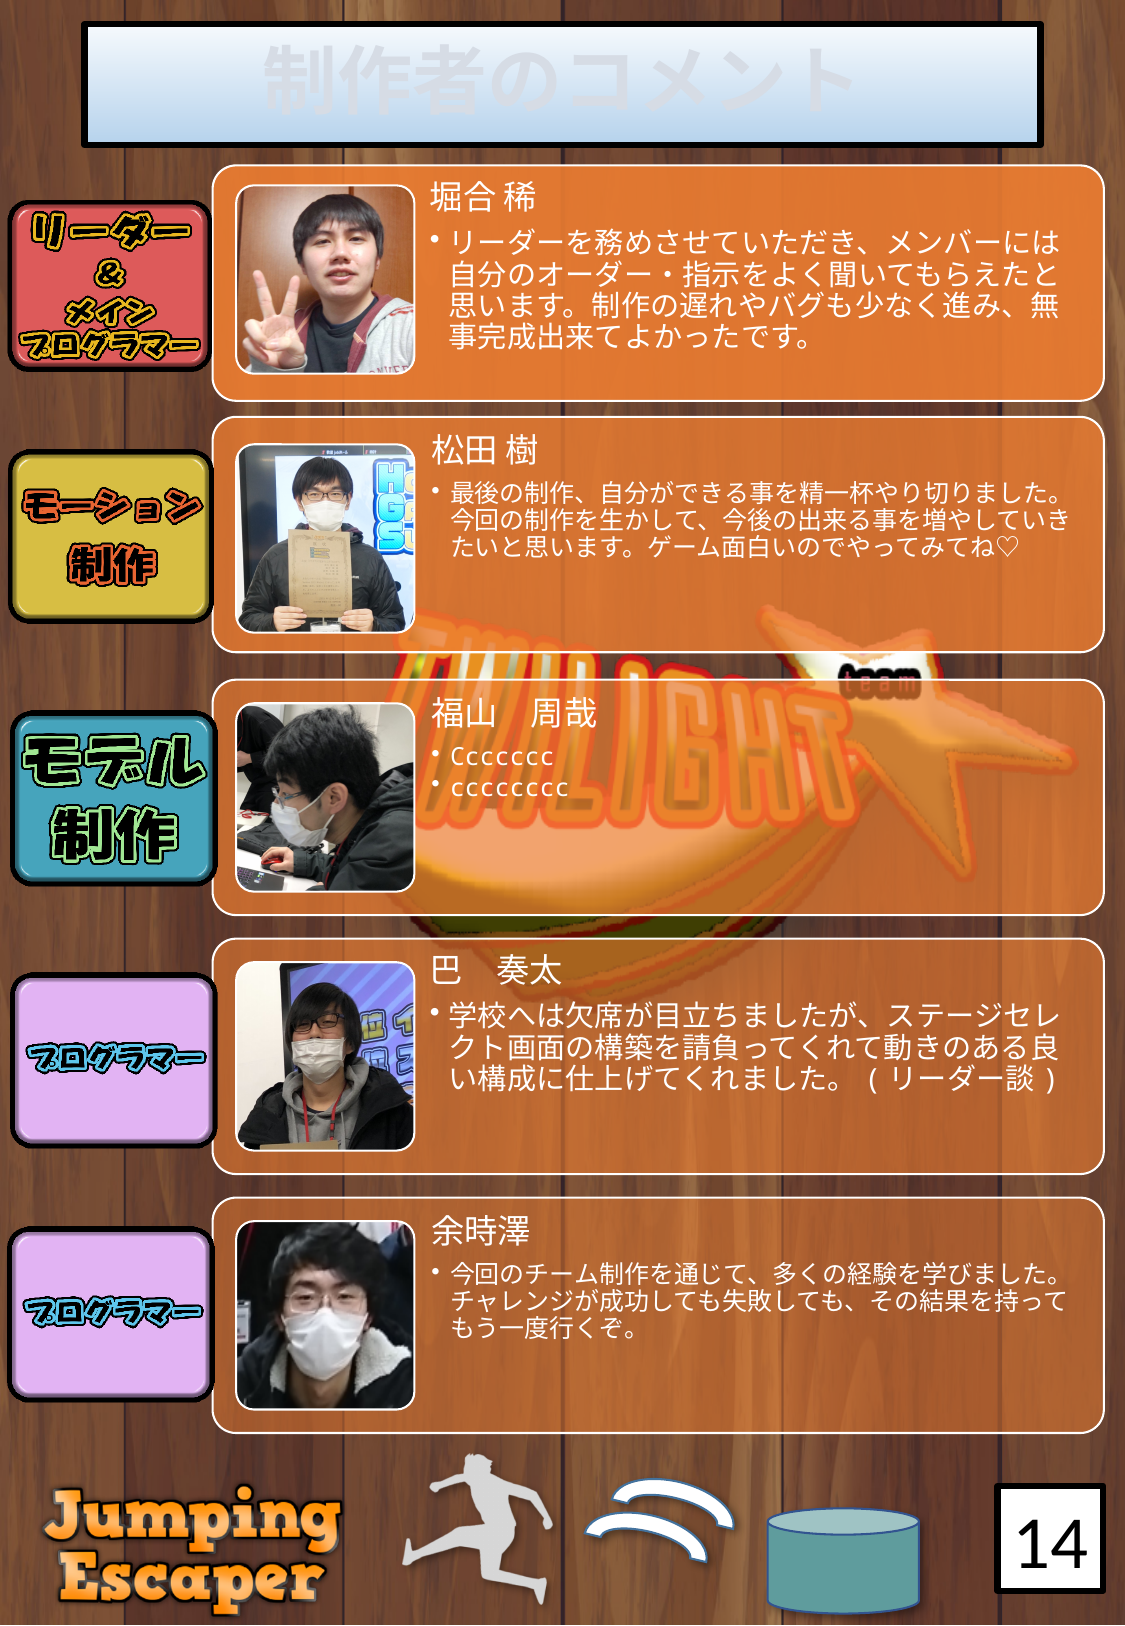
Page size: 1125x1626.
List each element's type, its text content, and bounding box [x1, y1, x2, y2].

text_box 制作者のコメント [84, 24, 1041, 145]
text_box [212, 161, 1104, 1434]
picture [0, 0, 1125, 1625]
text_box [583, 1511, 708, 1564]
text_box [766, 1507, 920, 1615]
text_box [610, 1477, 735, 1531]
text_box 14 [997, 1486, 1104, 1591]
